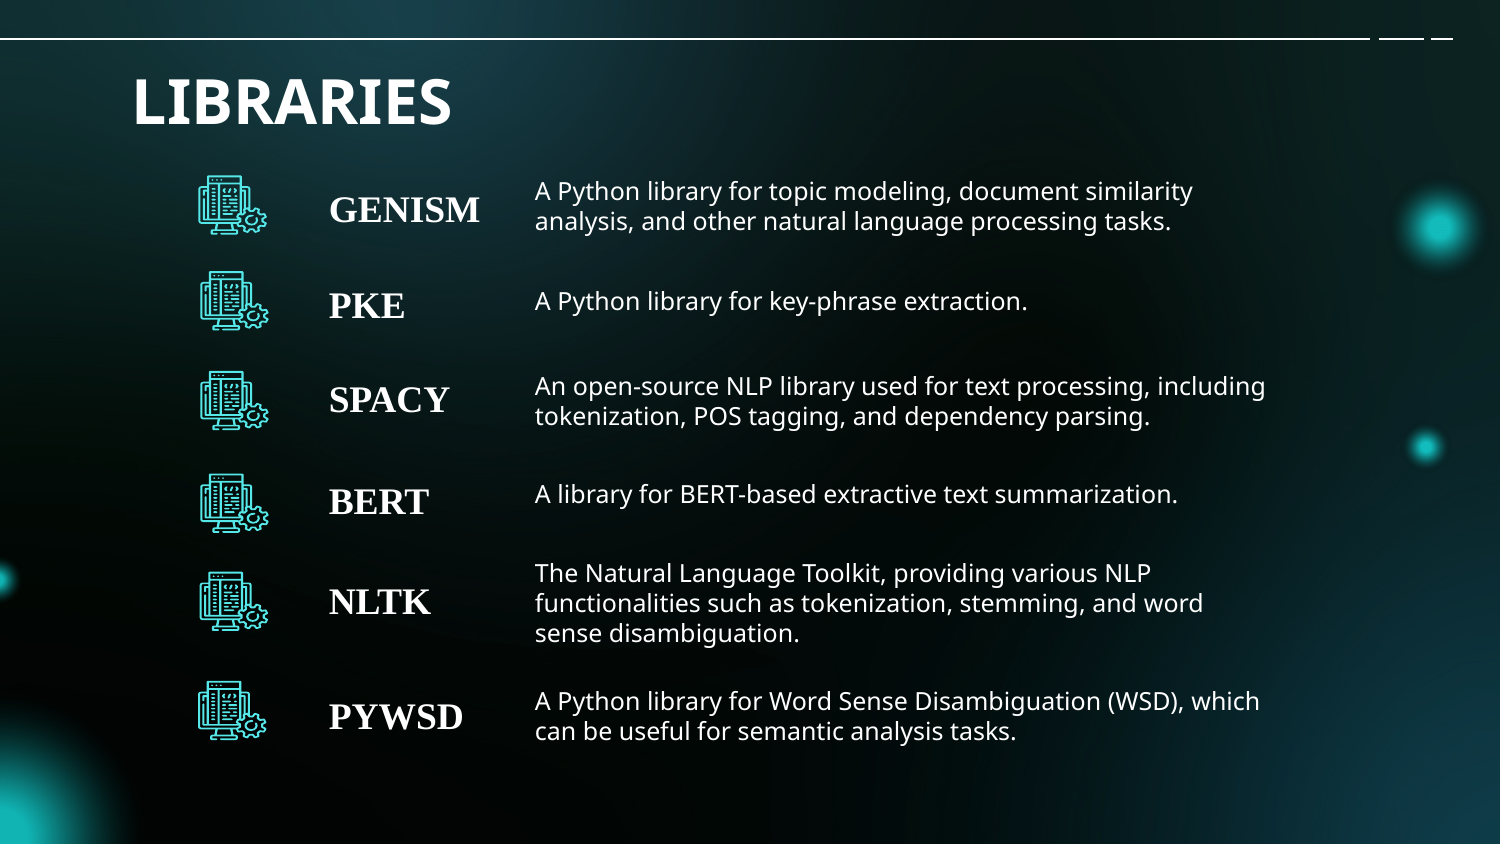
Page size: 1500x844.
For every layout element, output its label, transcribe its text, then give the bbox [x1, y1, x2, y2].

text_box PYWSD [313, 652, 521, 776]
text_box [199, 473, 269, 534]
text_box A library for BERT-based extractive text summarization. [520, 455, 1285, 533]
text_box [199, 571, 269, 632]
subtitle PKE [313, 242, 521, 366]
text_box A Python library for Word Sense Disambiguation (WSD), which can be useful for semantic analysis tasks. [520, 676, 1285, 755]
subtitle SPACY [313, 366, 520, 438]
subtitle A Python library for topic modeling, document similarity analysis, and other natural language processing tasks. [521, 166, 1285, 244]
text_box NLTK [313, 538, 521, 652]
text_box The Natural Language Toolkit, providing various NLP functionalities such as tokenization, stemming, and word sense disambiguation. [520, 564, 1285, 642]
title LIBRARIES [116, 46, 1381, 141]
subtitle BERT [313, 438, 521, 538]
text_box An open-source NLP library used for text processing, including tokenization, POS tagging, and dependency parsing. [520, 361, 1285, 440]
subtitle GENISM [313, 145, 521, 242]
picture [0, 0, 1500, 844]
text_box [197, 680, 267, 741]
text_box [199, 270, 269, 331]
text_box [198, 175, 268, 235]
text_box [199, 370, 269, 431]
text_box A Python library for key-phrase extraction. [520, 262, 1285, 340]
